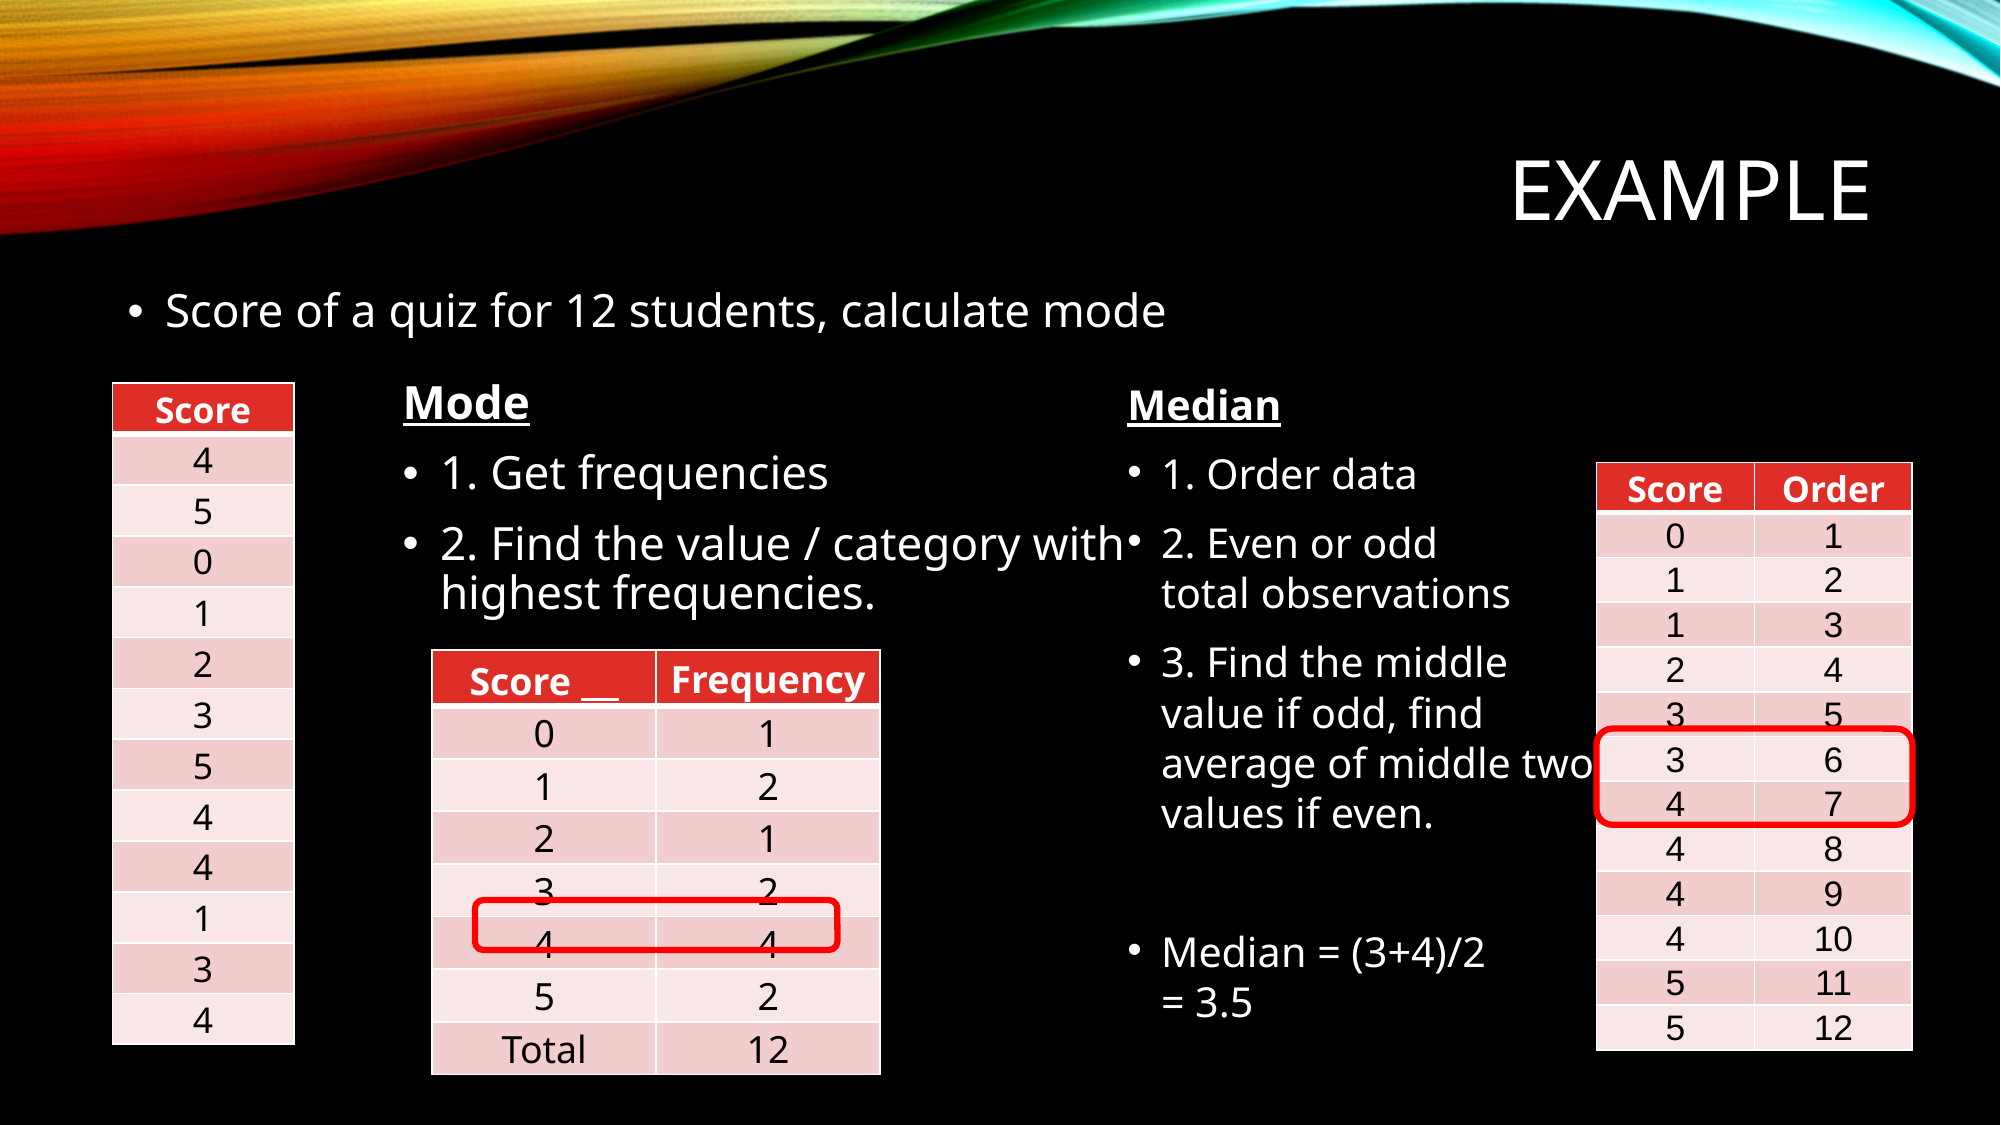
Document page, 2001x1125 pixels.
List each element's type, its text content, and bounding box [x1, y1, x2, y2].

table_cell 1 [1597, 558, 1754, 601]
table_cell 3 [1755, 603, 1911, 646]
table_cell 3 [1597, 693, 1754, 735]
table_cell 9 [1755, 872, 1911, 915]
table_cell 1 [657, 709, 879, 758]
table_cell 11 [1755, 961, 1911, 1004]
picture [0, 0, 2000, 237]
table_cell 3 [433, 865, 655, 916]
table_cell 0 [1597, 515, 1754, 557]
table_cell 4 [1597, 916, 1754, 959]
table_header Frequency [657, 651, 879, 703]
table_cell 0 [113, 537, 293, 586]
table_cell 2 [433, 812, 655, 863]
table_cell Total [433, 1023, 655, 1074]
table_cell 4 [433, 917, 655, 968]
table_cell 5 [1597, 1006, 1754, 1049]
table_cell 12 [657, 1023, 879, 1074]
list Score of a quiz for 12 students, calculate mode [112, 280, 1888, 352]
table_cell 3 [113, 944, 293, 993]
table_cell 7 [1904, 819, 1911, 825]
table_cell 2 [1597, 648, 1754, 691]
table_cell 4 [657, 917, 879, 968]
text_box Mode 1. Get frequencies 2. Find the value / category with highest frequencies. [387, 372, 1112, 1045]
text_box [1595, 727, 1914, 826]
table_cell 4 [113, 437, 293, 484]
table_cell 2 [657, 760, 879, 810]
table_cell 2 [1755, 558, 1911, 601]
text_box Median 1. Order data 2. Even or odd total observations 3. Find the middle value if odd, find average of middle two values if even. Median = (3+4)/2 = 3.5 [1112, 372, 1625, 1045]
table_header Score [1597, 463, 1754, 510]
table_cell 1 [113, 893, 293, 942]
table_cell 1 [1597, 603, 1754, 646]
table_cell 1 [657, 812, 879, 863]
table_cell 4 [1755, 648, 1911, 691]
text_box [473, 898, 839, 952]
table_cell 4 [113, 994, 293, 1043]
table_cell 5 [113, 740, 293, 789]
table_cell 8 [1755, 827, 1911, 870]
table_cell 4 [1597, 818, 1604, 825]
table_cell 1 [1755, 515, 1911, 557]
table_cell 5 [1597, 961, 1754, 1004]
table_cell 5 [113, 486, 293, 535]
table_cell 4 [1597, 827, 1754, 870]
table_cell 4 [1597, 872, 1754, 915]
table_header Score [433, 651, 655, 703]
table_cell 3 [113, 689, 293, 738]
table_header Score [113, 384, 293, 431]
table_cell 4 [113, 791, 293, 840]
table_cell 2 [657, 970, 879, 1021]
table_cell 12 [1755, 1006, 1911, 1049]
table_cell 2 [113, 638, 293, 688]
table_cell 0 [433, 709, 655, 758]
table_cell 1 [113, 588, 293, 637]
title example [474, 87, 1888, 280]
table_cell 5 [1755, 693, 1911, 734]
table_cell 10 [1755, 916, 1911, 959]
table_cell 1 [433, 760, 655, 810]
table_header Order [1755, 463, 1911, 510]
table_cell 2 [657, 865, 879, 916]
table_cell 4 [113, 842, 293, 891]
table_cell 5 [433, 970, 655, 1021]
